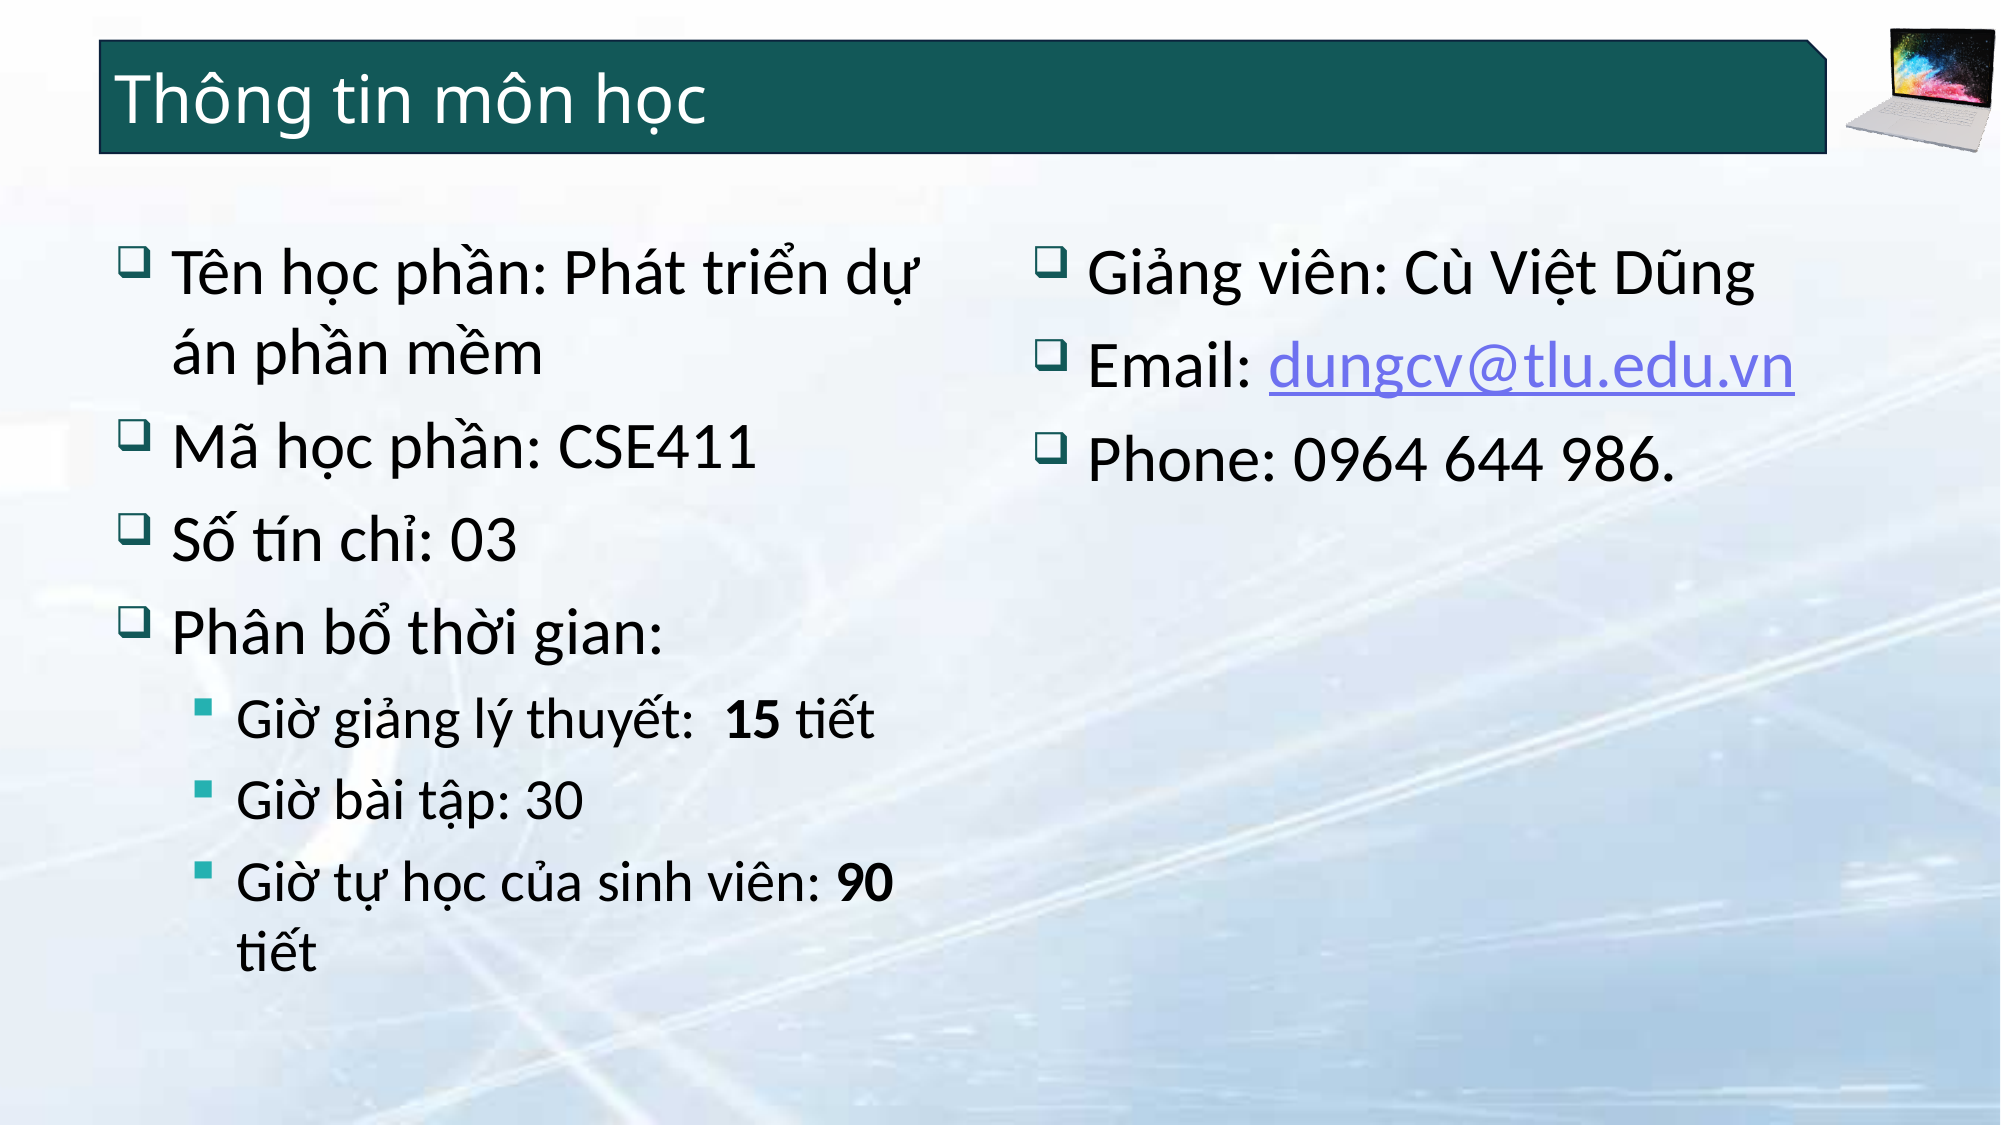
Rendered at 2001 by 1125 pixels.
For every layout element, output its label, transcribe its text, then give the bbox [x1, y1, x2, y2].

picture [0, 0, 2001, 1125]
list Tên học phần: Phát triển dự án phần mềm Mã học phần: CSE411 Số tín chỉ: 03 Phân bổ thời gian: Giờ giảng lý thuyết: 15 tiết Giờ bài tập: 30 Giờ tự học của sinh viên: 90 tiết [99, 220, 984, 1063]
list Giảng viên: Cù Việt Dũng Email: dungcv@tlu.edu.vn Phone: 0964 644 986. [1016, 220, 1900, 1063]
title Thông tin môn học [99, 50, 1817, 144]
